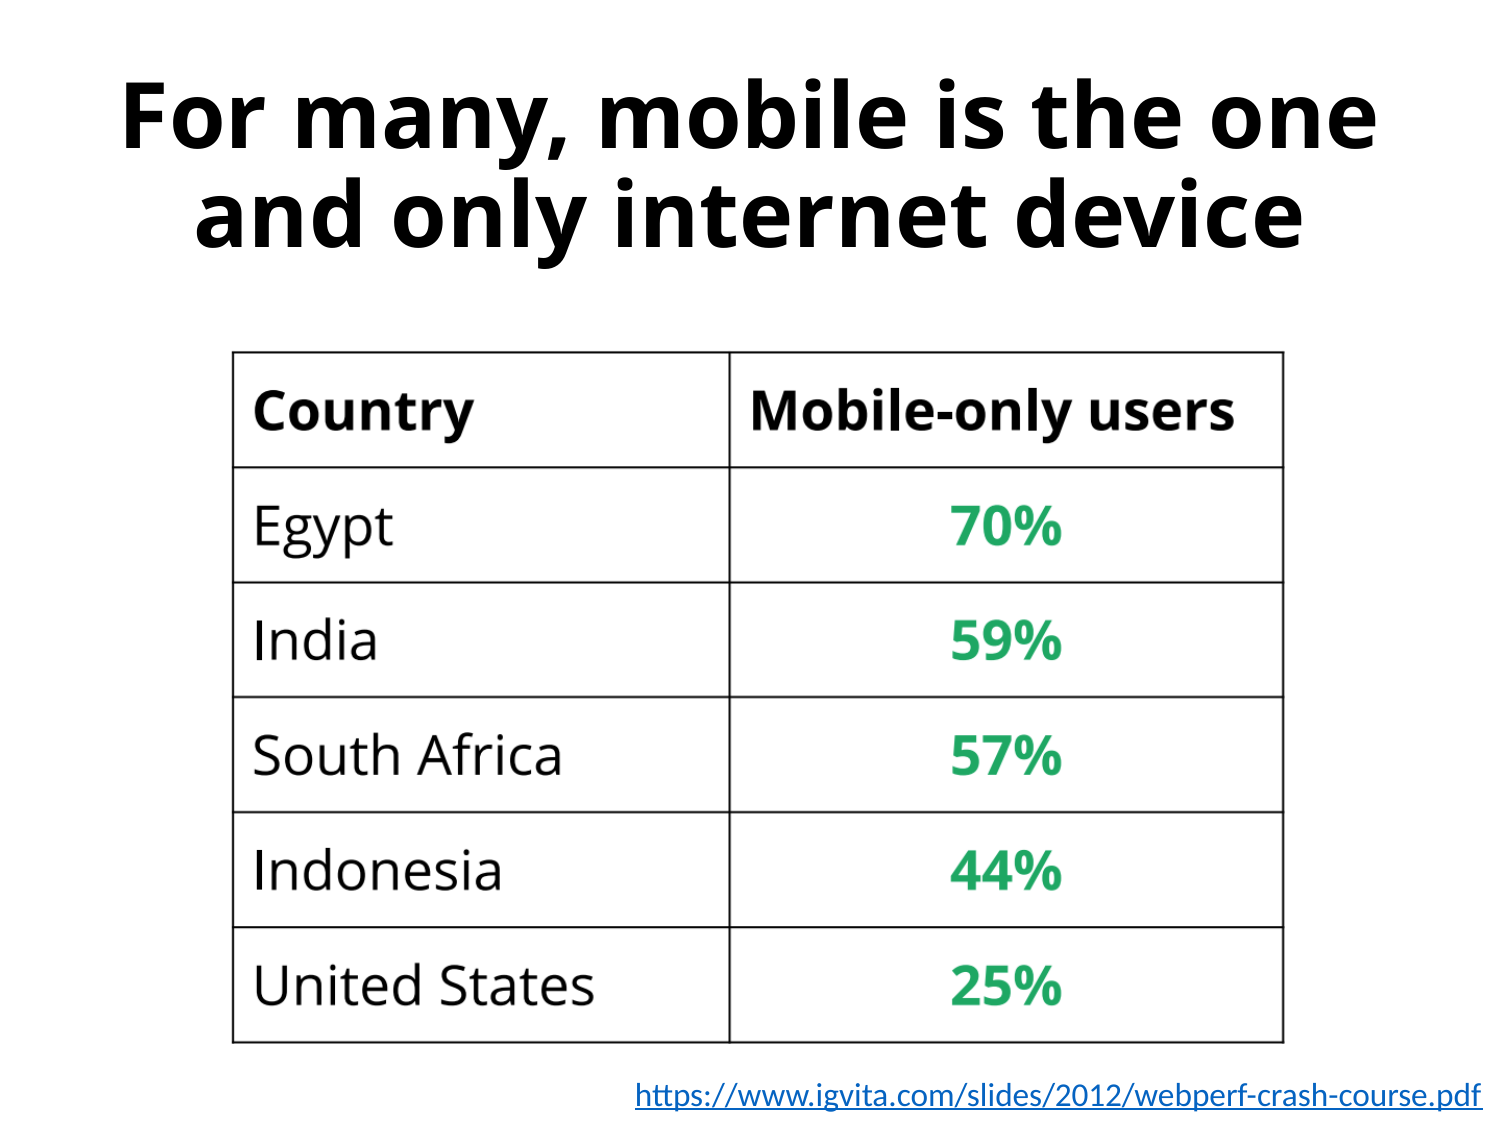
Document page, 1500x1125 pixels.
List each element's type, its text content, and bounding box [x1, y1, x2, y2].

text_box https://www.igvita.com/slides/2012/webperf-crash-course.pdf [413, 1065, 1498, 1120]
picture [163, 317, 1337, 1093]
title For many, mobile is the one and only internet device [103, 59, 1397, 278]
